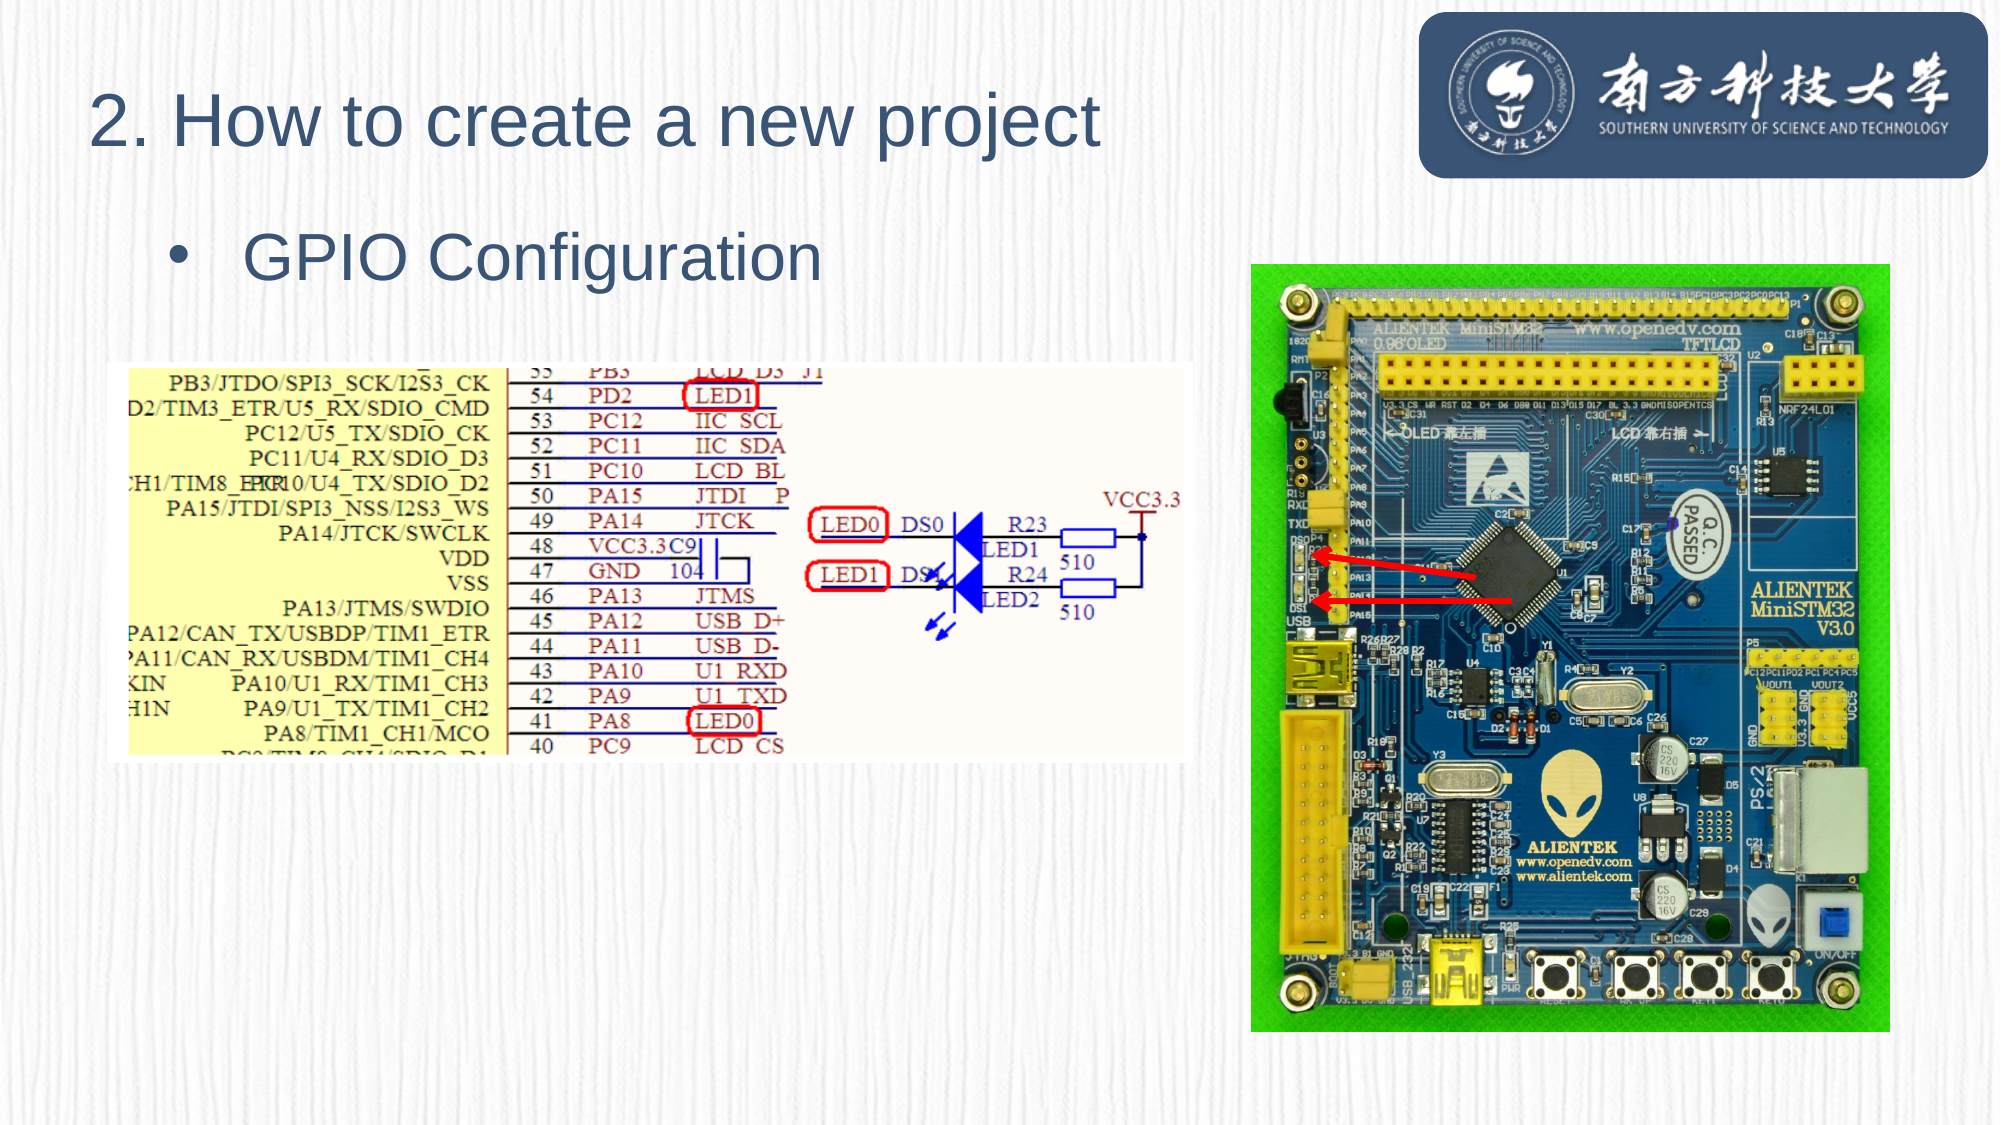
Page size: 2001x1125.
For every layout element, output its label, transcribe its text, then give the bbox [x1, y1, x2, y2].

text_box GPIO Configuration [152, 206, 840, 301]
picture [0, 0, 2001, 1125]
text_box 2. How to create a new project [73, 64, 1137, 169]
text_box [1251, 264, 1890, 1032]
